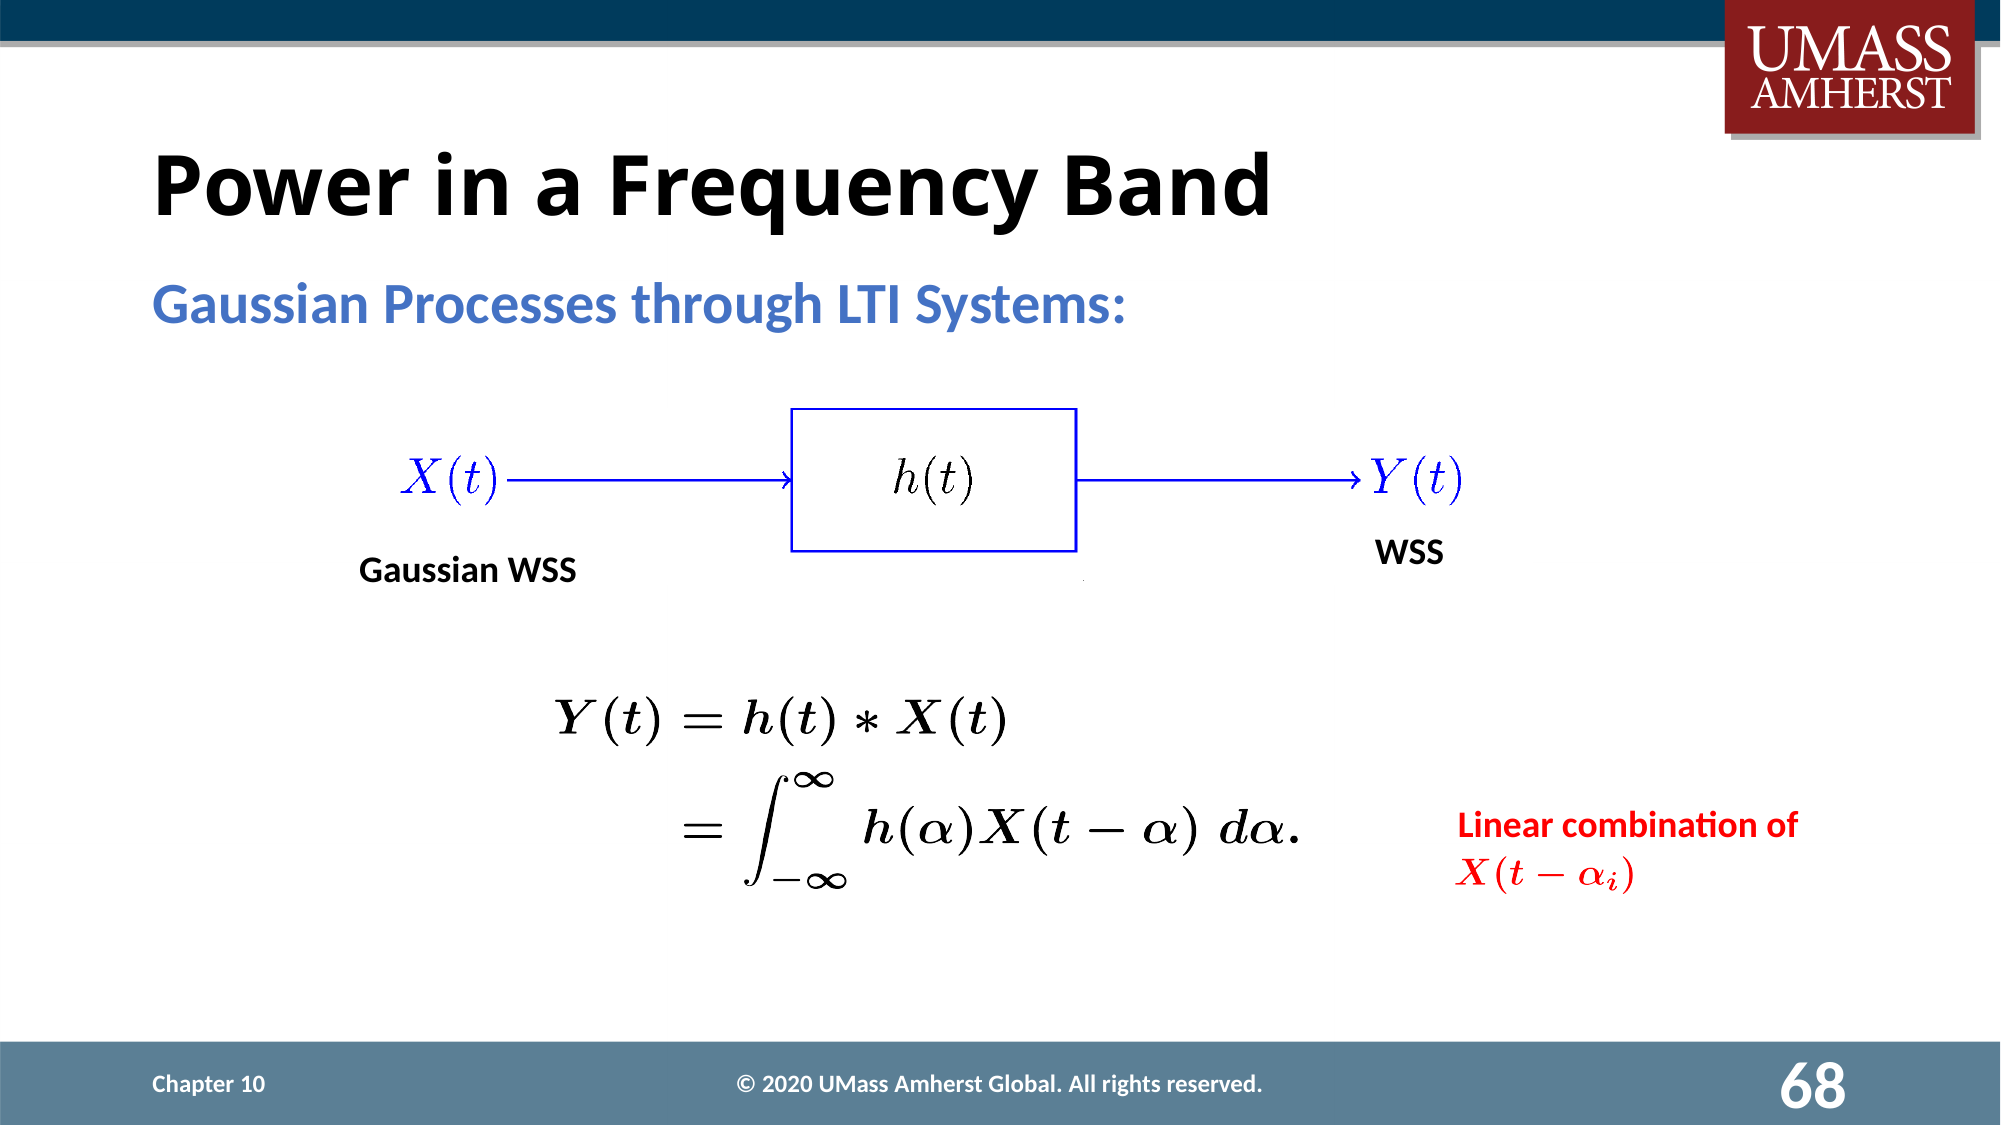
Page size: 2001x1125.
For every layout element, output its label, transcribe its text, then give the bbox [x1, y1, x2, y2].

list Gaussian Processes through LTI Systems: [137, 265, 1824, 979]
text_box Linear combination of [1443, 792, 1823, 853]
footer © 2020 UMass Amherst Global. All rights reserved. [662, 1052, 1338, 1113]
title Power in a Frequency Band [137, 126, 1863, 251]
slide_number 68 [1412, 1052, 1863, 1113]
slide_number Chapter 10 [137, 1052, 588, 1113]
picture [0, 0, 2001, 1125]
text_box Gaussian WSS [344, 537, 593, 598]
